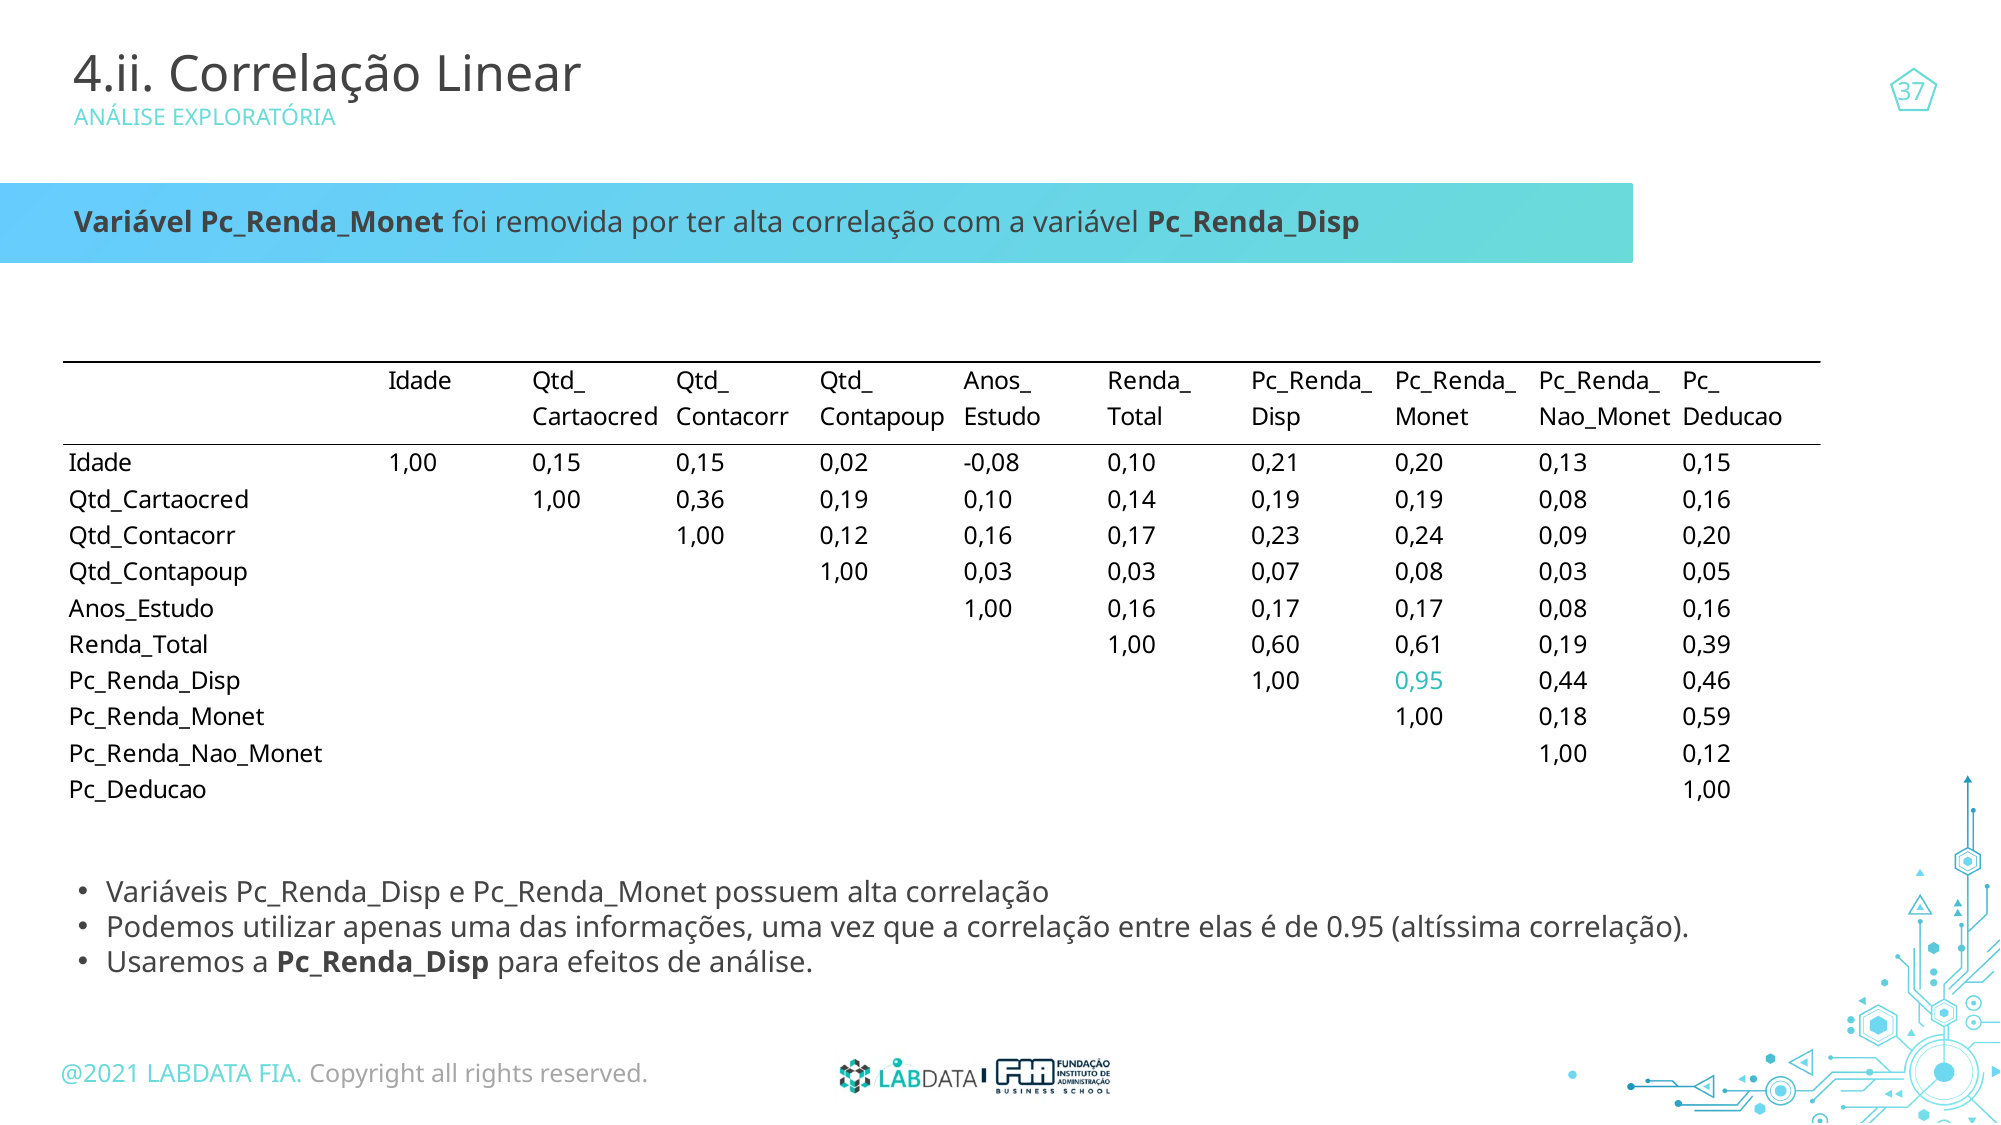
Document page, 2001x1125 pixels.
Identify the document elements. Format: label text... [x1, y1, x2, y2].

picture [1567, 775, 2000, 1123]
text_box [62, 361, 1822, 809]
text_box [1890, 67, 1938, 112]
text_box Variáveis Pc_Renda_Disp e Pc_Renda_Monet possuem alta correlação Podemos utilizar apenas uma das informações, uma vez que a correlação entre elas é de 0.95 (altíssima correlação). Usaremos a Pc_Renda_Disp para efeitos de análise. [63, 865, 1567, 986]
text_box [0, 182, 1633, 263]
text_box Variável Pc_Renda_Monet foi removida por ter alta correlação com a variável Pc_Renda_Disp [58, 195, 1544, 246]
text_box 37 [1877, 62, 1941, 123]
slide_number @2021 LABDATA FIA. Copyright all rights reserved. [45, 1042, 721, 1103]
text_box 4.ii. Correlação Linear ANÁLISE EXPLORATÓRIA [58, 27, 1146, 145]
picture [835, 1046, 1116, 1101]
